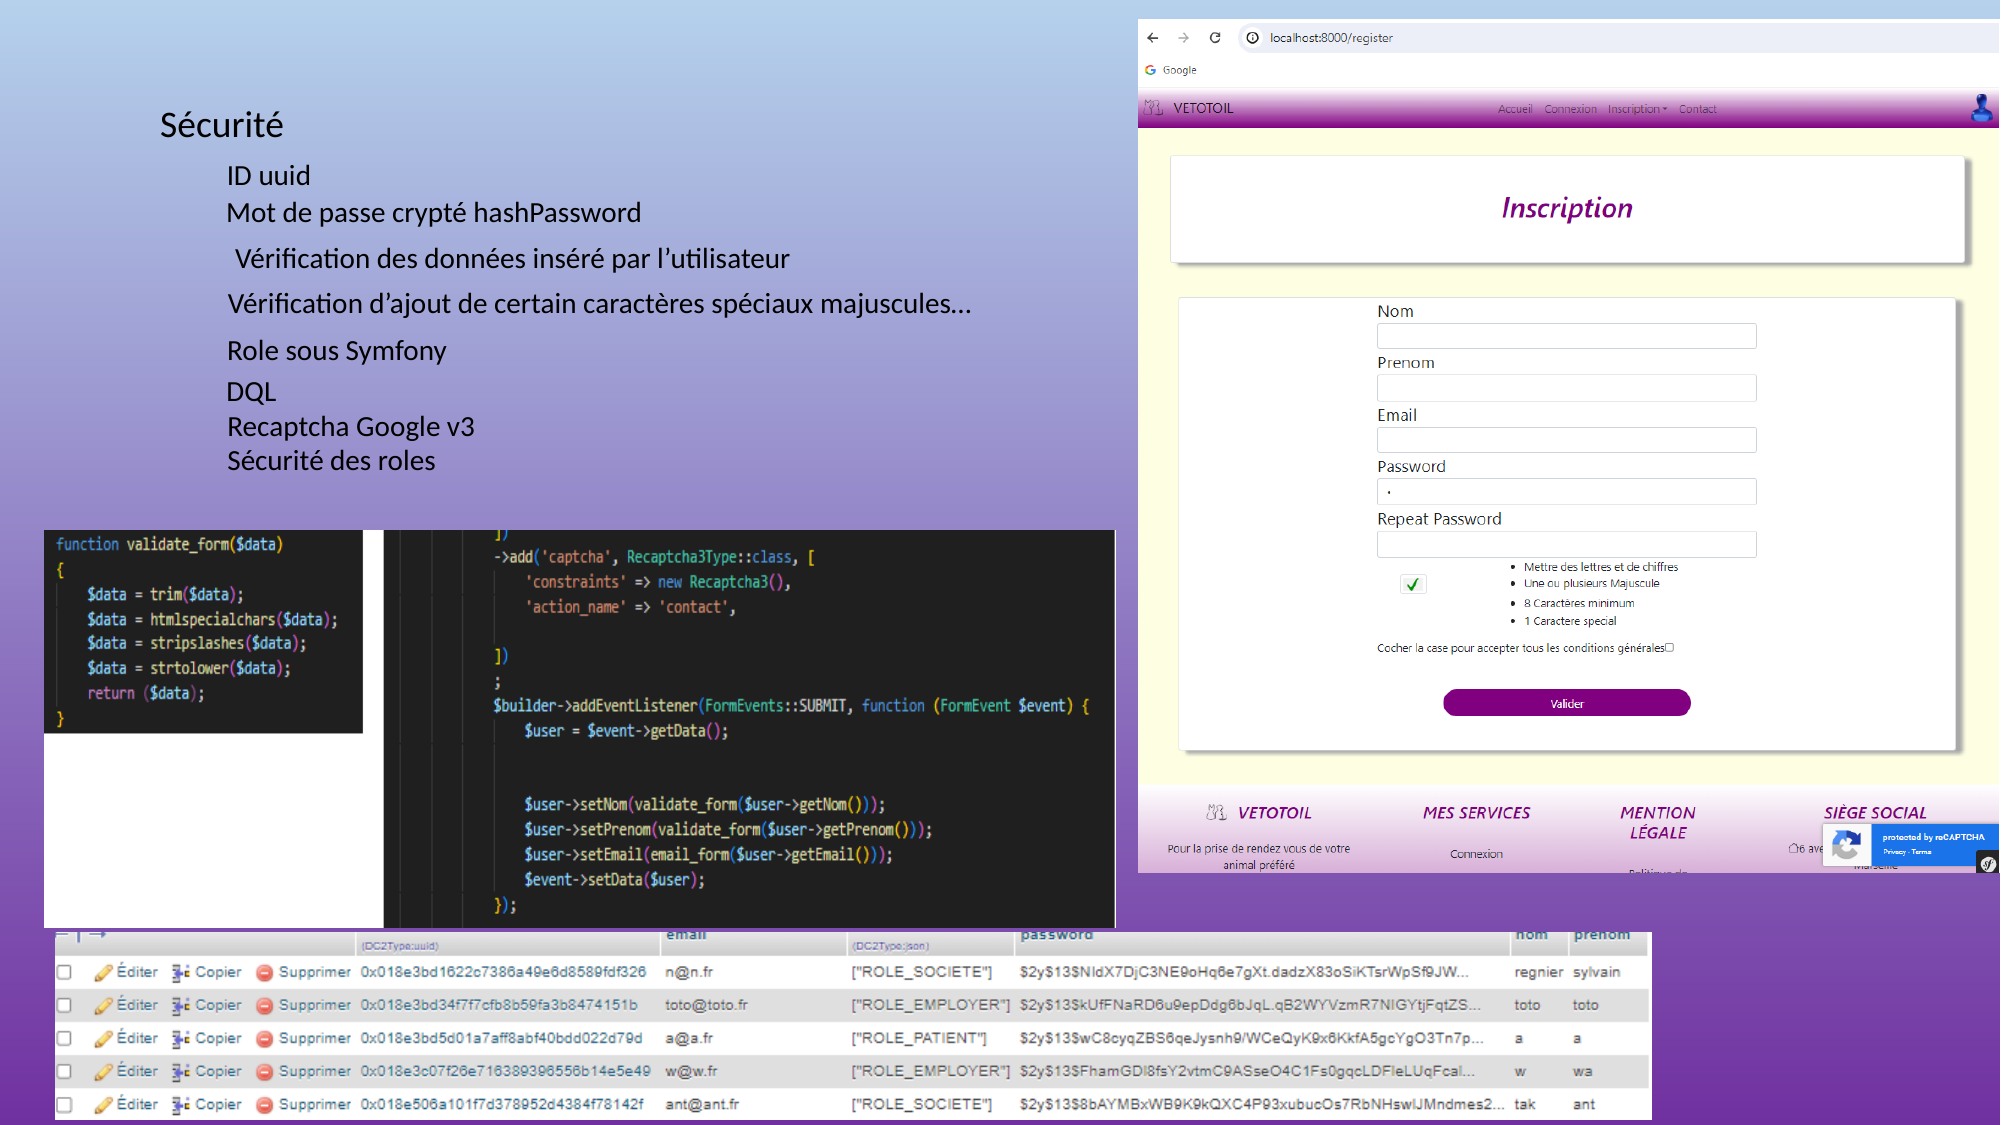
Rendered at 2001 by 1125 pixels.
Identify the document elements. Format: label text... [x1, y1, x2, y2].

text_box Role sous Symfony [212, 323, 463, 374]
picture [44, 530, 1116, 928]
text_box Mot de passe crypté hashPassword [211, 185, 693, 271]
picture [55, 932, 1652, 1120]
text_box Sécurité [145, 92, 300, 153]
text_box Vérification des données inséré par l’utilisateur [220, 232, 806, 282]
text_box Vérification d’ajout de certain caractères spéciaux majuscules… [213, 276, 994, 327]
picture [1138, 19, 2000, 873]
text_box Sécurité des roles [212, 433, 452, 484]
text_box DQL [211, 365, 292, 416]
text_box ID uuid [212, 148, 327, 185]
text_box Recaptcha Google v3 [212, 400, 491, 450]
